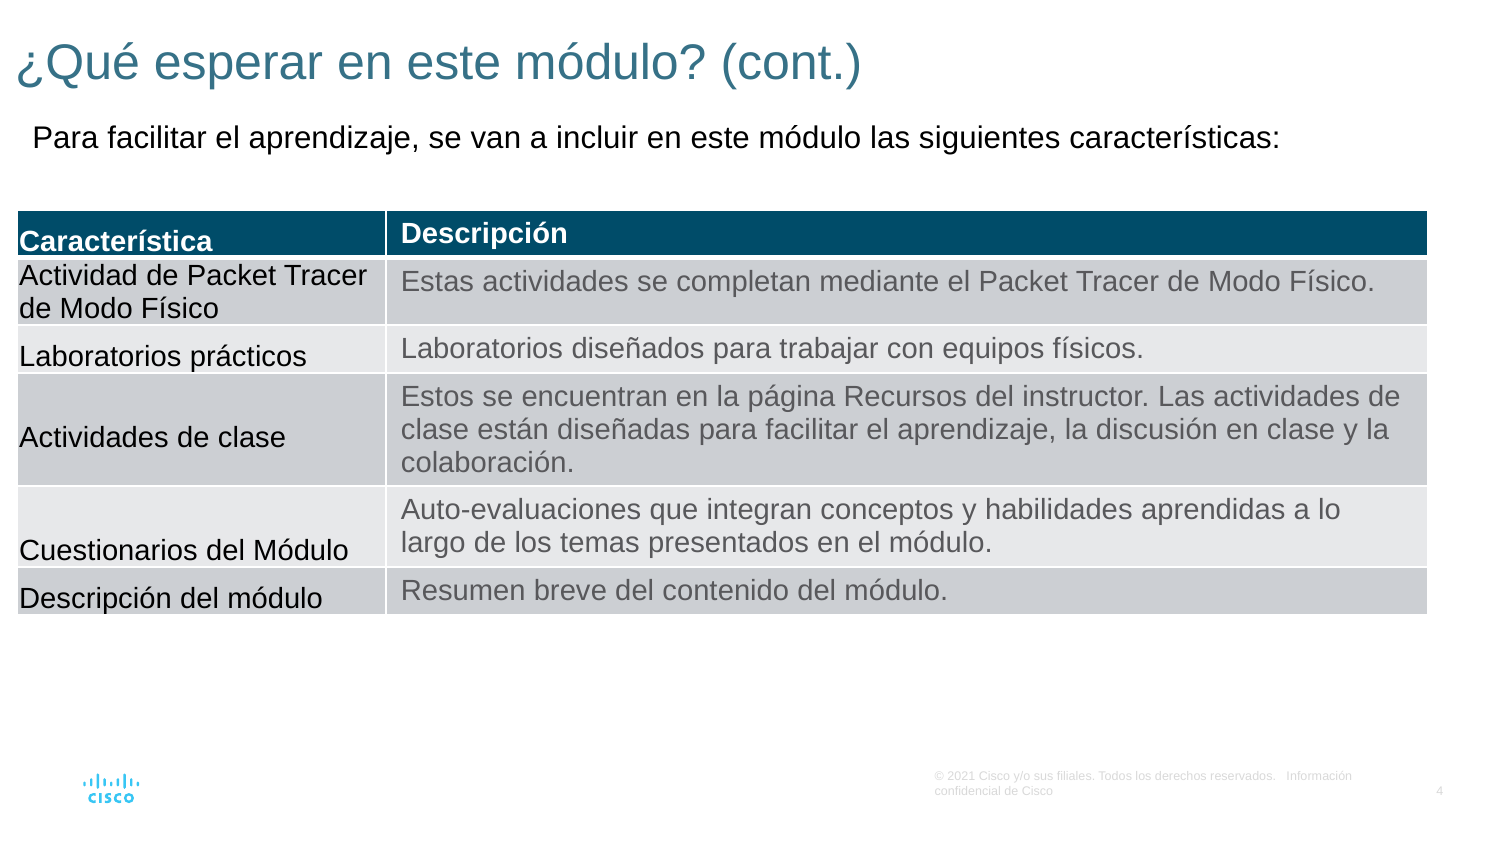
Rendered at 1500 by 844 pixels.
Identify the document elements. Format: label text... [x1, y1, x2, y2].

table_header Característica [18, 211, 385, 255]
table_cell Cuestionarios del Módulo [18, 487, 385, 566]
title ¿Qué esperar en este módulo? (cont.) [0, 0, 1500, 122]
text_box Para facilitar el aprendizaje, se van a incluir en este módulo las siguientes características: [17, 109, 1470, 167]
table_header Descripción [387, 211, 1427, 255]
table_cell Estas actividades se completan mediante el Packet Tracer de Modo Físico. [387, 260, 1427, 324]
table_cell Auto-evaluaciones que integran conceptos y habilidades aprendidas a lo largo de los temas presentados en el módulo. [387, 487, 1427, 566]
table_cell Laboratorios diseñados para trabajar con equipos físicos. [387, 326, 1427, 372]
table_cell Laboratorios prácticos [18, 326, 385, 372]
table_cell Actividades de clase [18, 374, 385, 485]
table_cell Actividad de Packet Tracer de Modo Físico [18, 260, 385, 324]
table_cell Resumen breve del contenido del módulo. [387, 568, 1427, 614]
table_cell Estos se encuentran en la página Recursos del instructor. Las actividades de clase están diseñadas para facilitar el aprendizaje, la discusión en clase y la colaboración. [387, 374, 1427, 485]
table_cell Descripción del módulo [18, 568, 385, 614]
